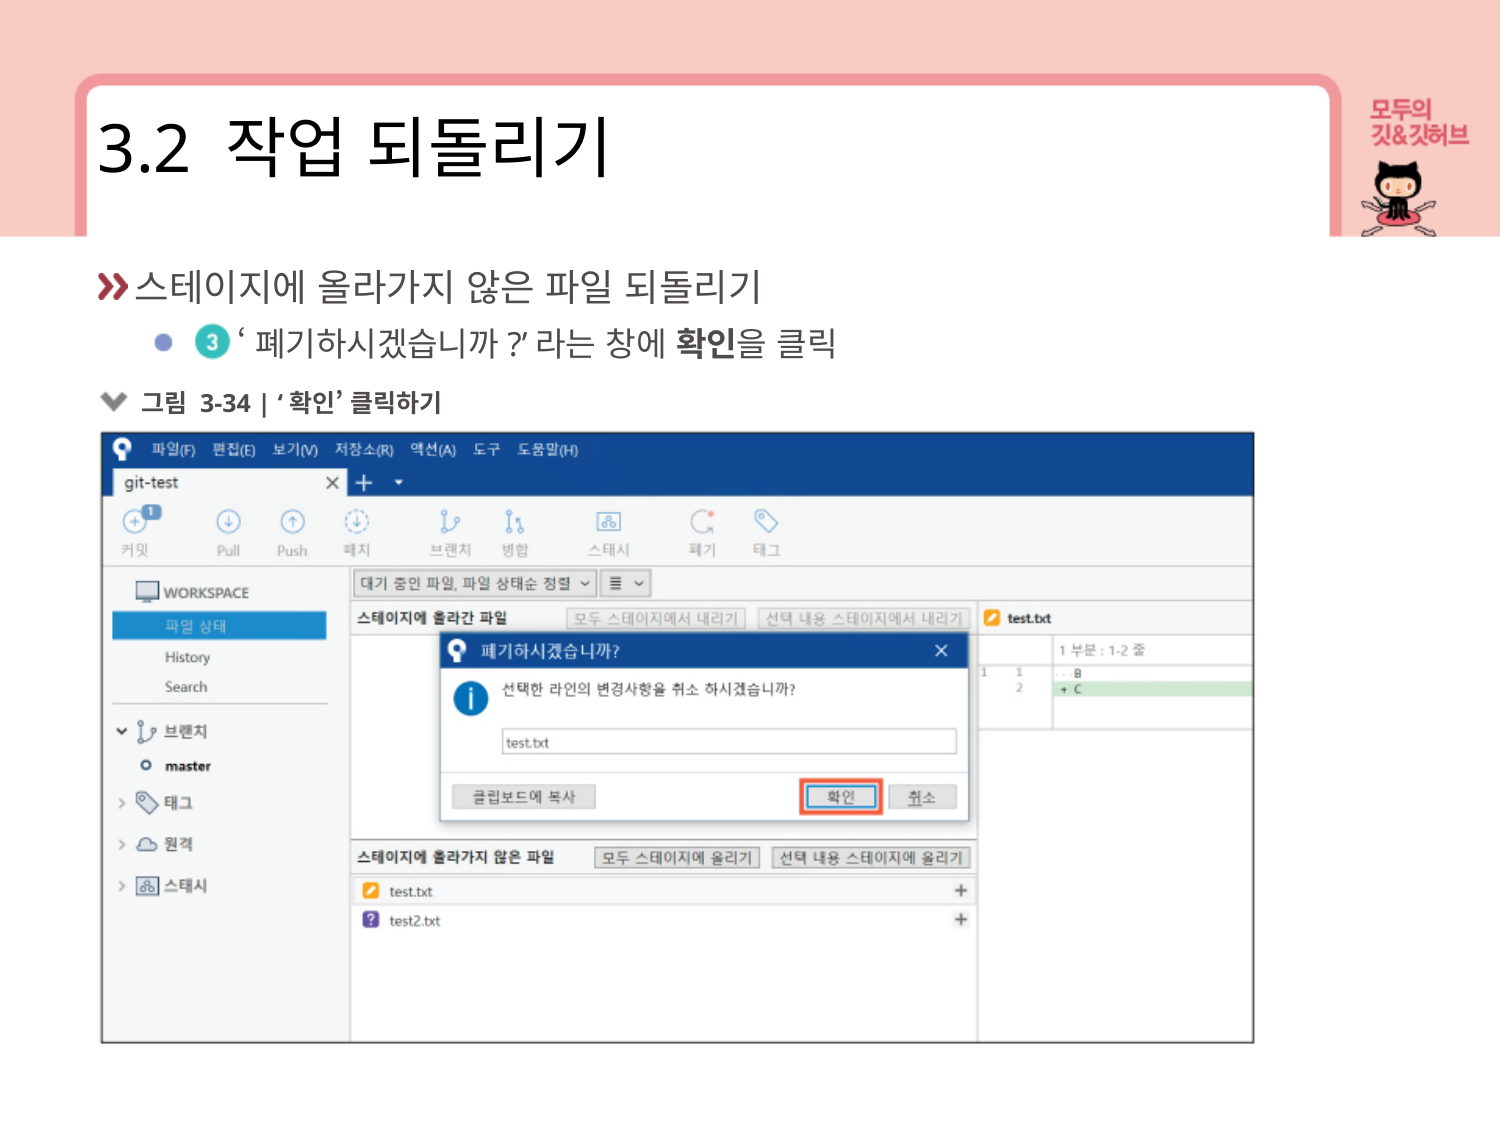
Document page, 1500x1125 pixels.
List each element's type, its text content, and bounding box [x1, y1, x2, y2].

text_box 3.2 작업 되돌리기 [82, 61, 1413, 193]
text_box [97, 377, 1374, 424]
picture [0, 0, 1500, 1125]
text_box 스테이지에 올라가지 않은 파일 되돌리기 ‘폐기하시겠습니까?’라는 창에 확인을 클릭 [82, 252, 1413, 1067]
